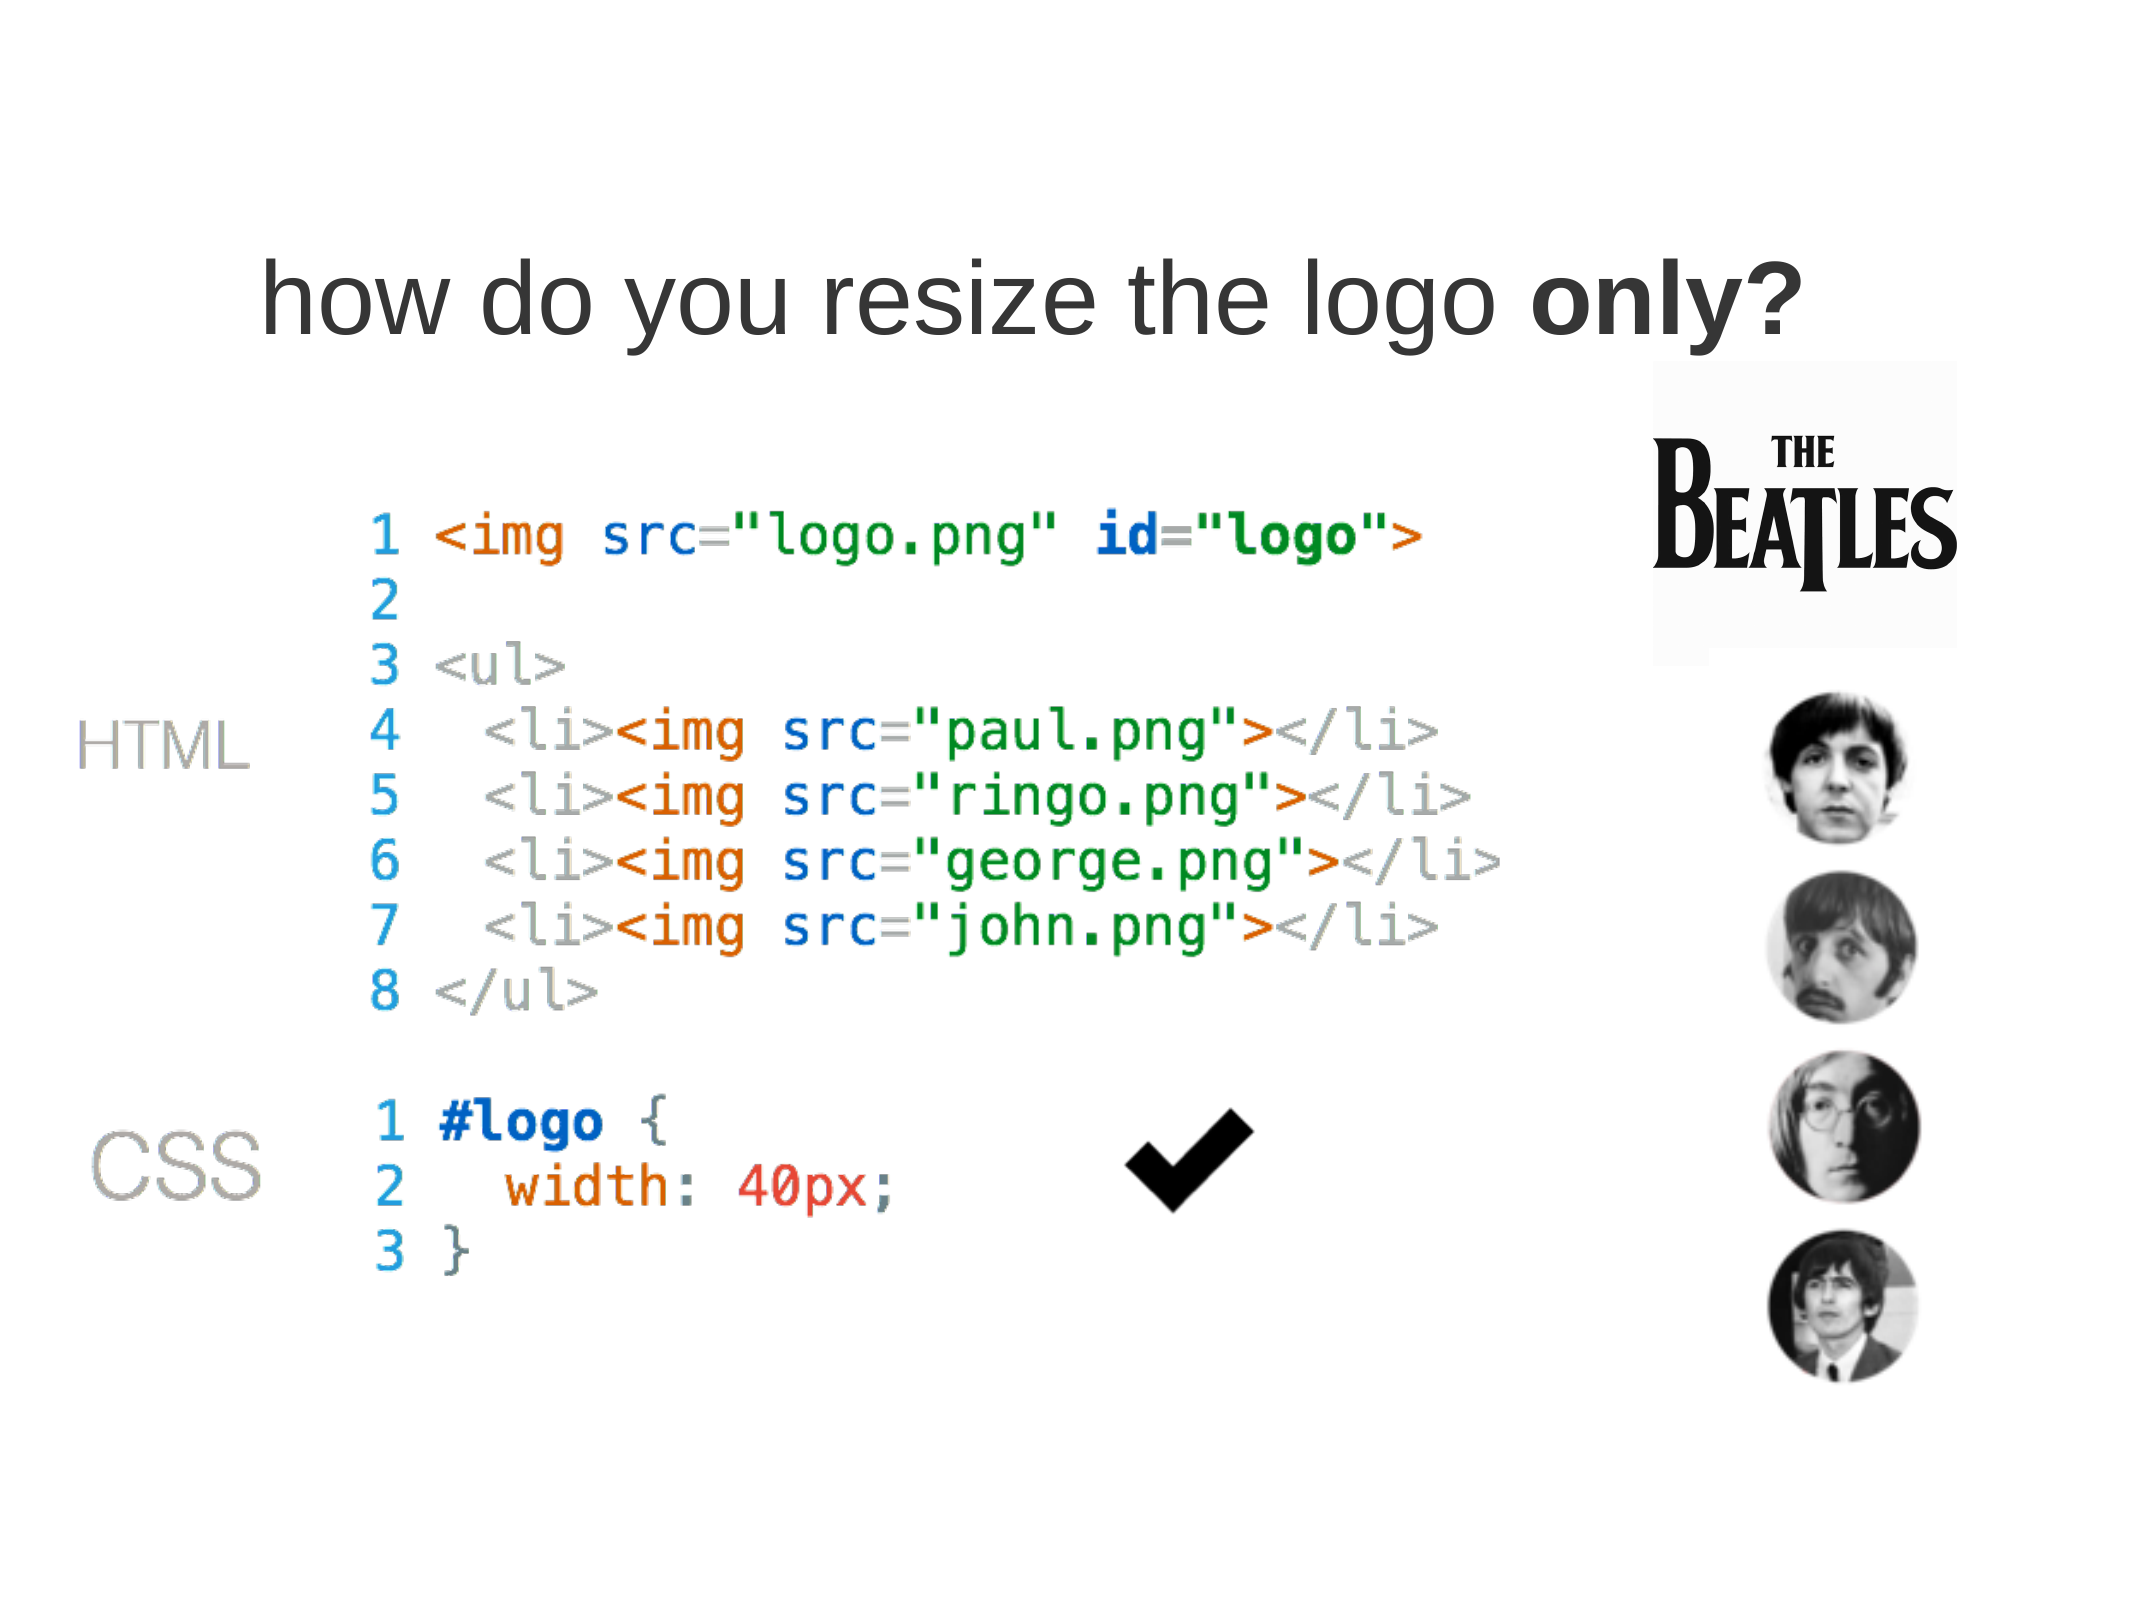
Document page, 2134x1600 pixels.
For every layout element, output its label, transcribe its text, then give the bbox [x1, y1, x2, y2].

picture [0, 467, 1533, 1420]
picture [1653, 361, 1998, 1459]
text_box how do you resize the logo only? [252, 224, 1814, 362]
